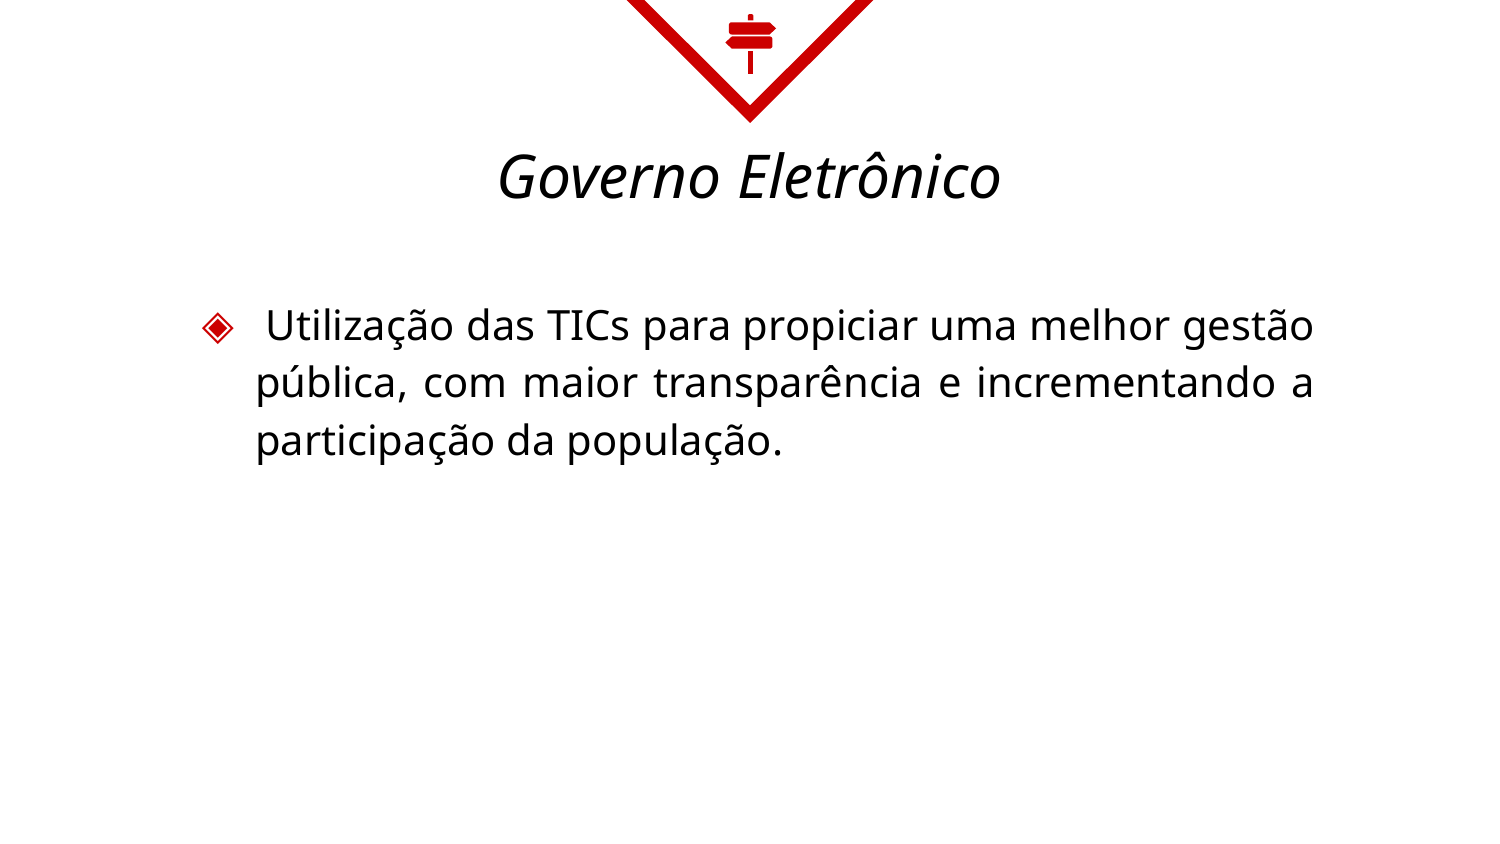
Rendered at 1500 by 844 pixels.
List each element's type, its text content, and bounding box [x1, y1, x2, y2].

title Governo Eletrônico [169, 123, 1331, 212]
list Utilização das TICs para propiciar uma melhor gestão pública, com maior transparência e incrementando a participação da população. [169, 275, 1331, 844]
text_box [724, 13, 777, 75]
